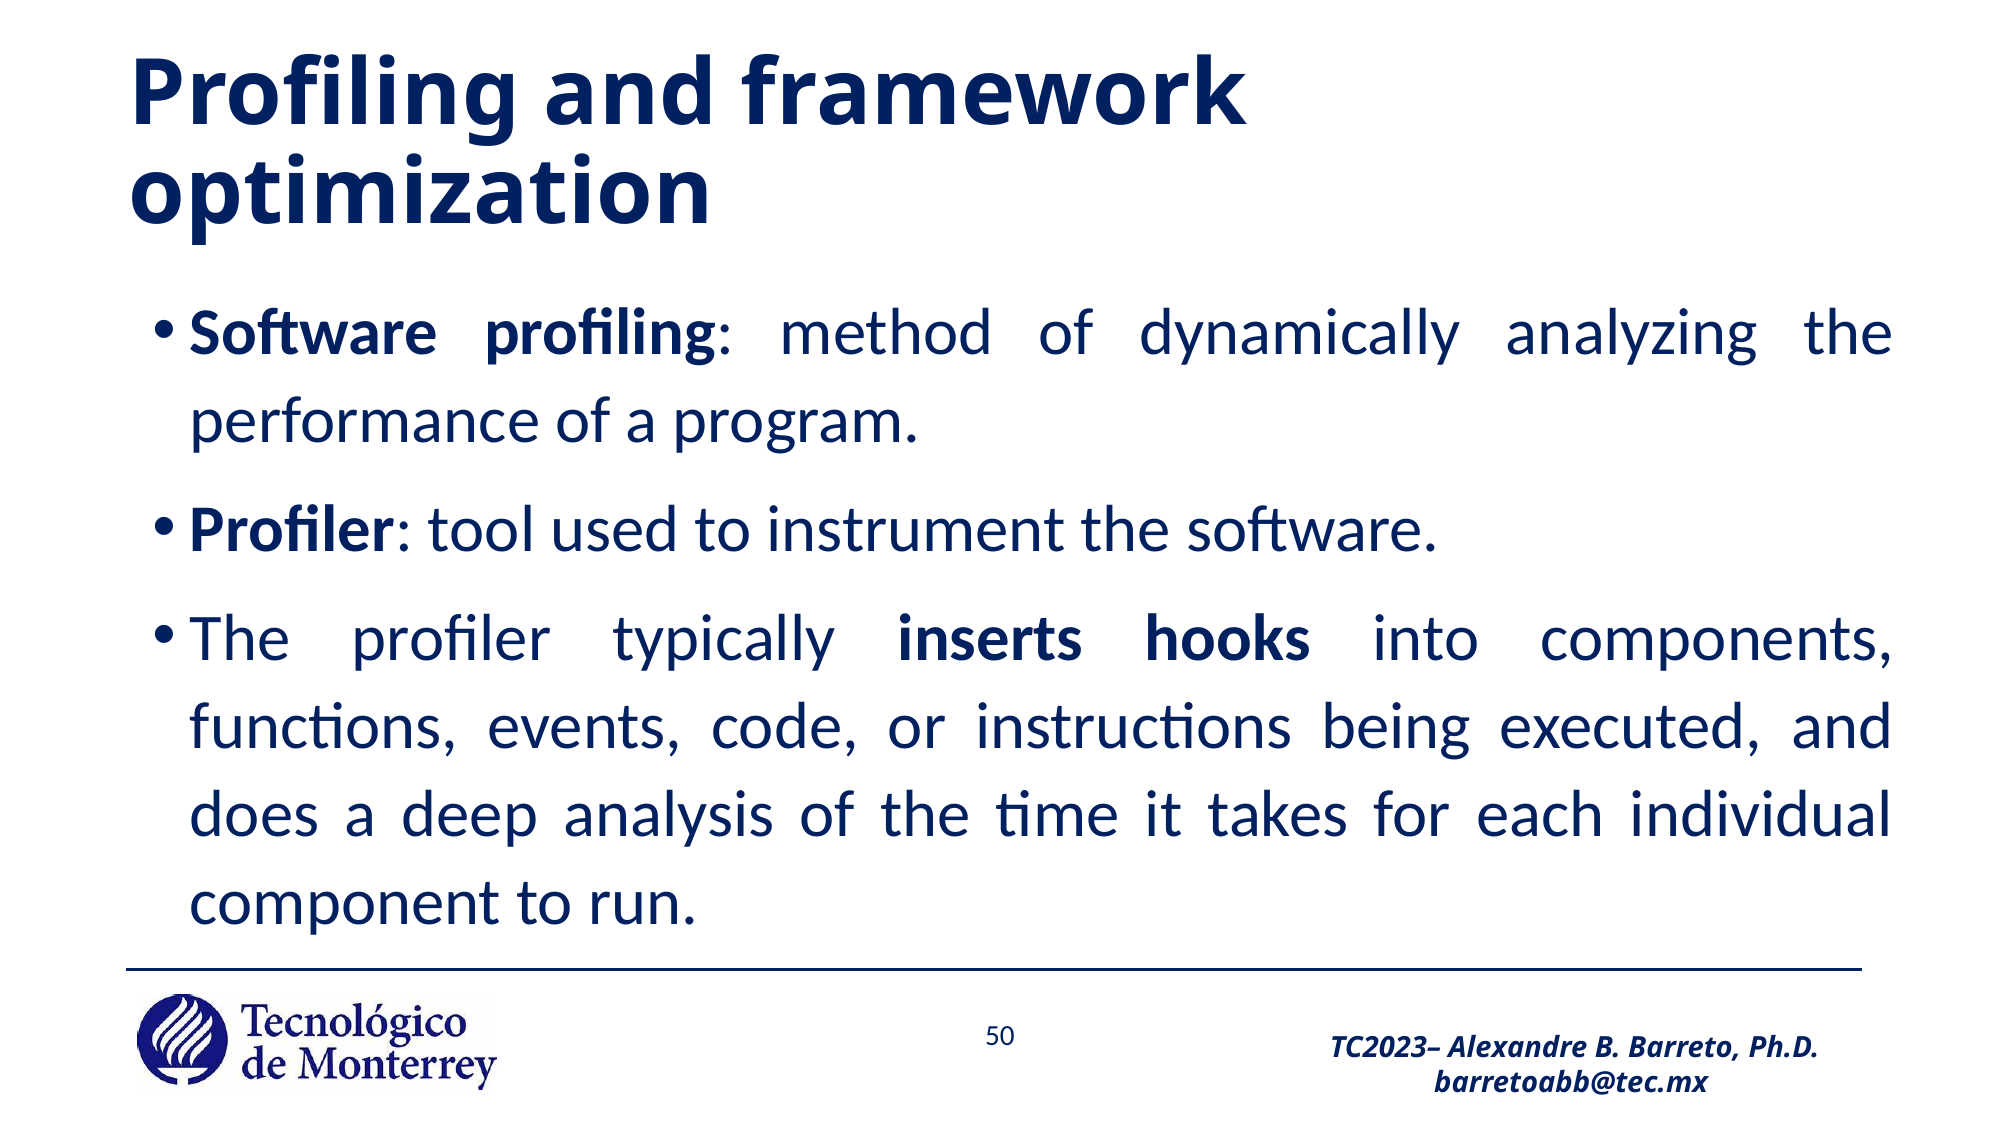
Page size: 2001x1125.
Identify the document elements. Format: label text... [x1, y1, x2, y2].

list Software profiling: method of dynamically analyzing the performance of a program. Profiler: tool used to instrument the software. The profiler typically inserts hooks into components, functions, events, code, or instructions being executed, and does a deep analysis of the time it takes for each individual component to run. [137, 272, 1910, 868]
title Profiling and framework optimization [113, 35, 1839, 253]
picture [137, 994, 497, 1090]
